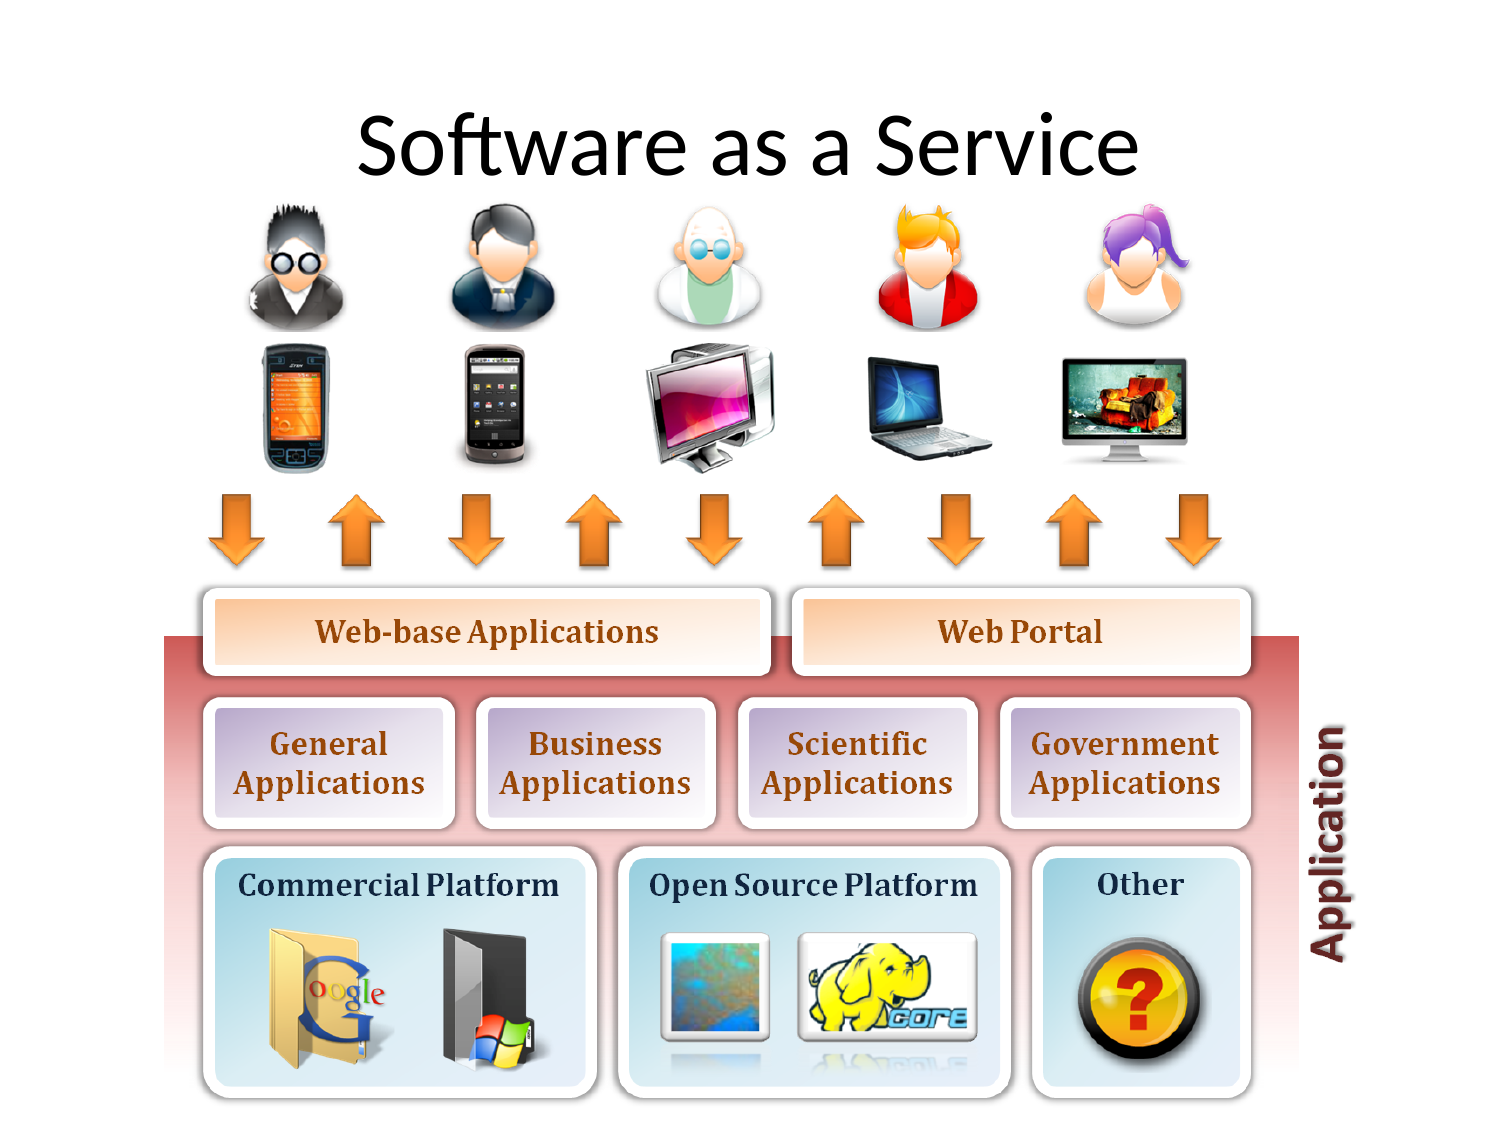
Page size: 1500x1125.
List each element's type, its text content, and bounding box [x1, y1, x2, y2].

title Software as a Service [75, 45, 1425, 233]
picture [162, 199, 1363, 1125]
